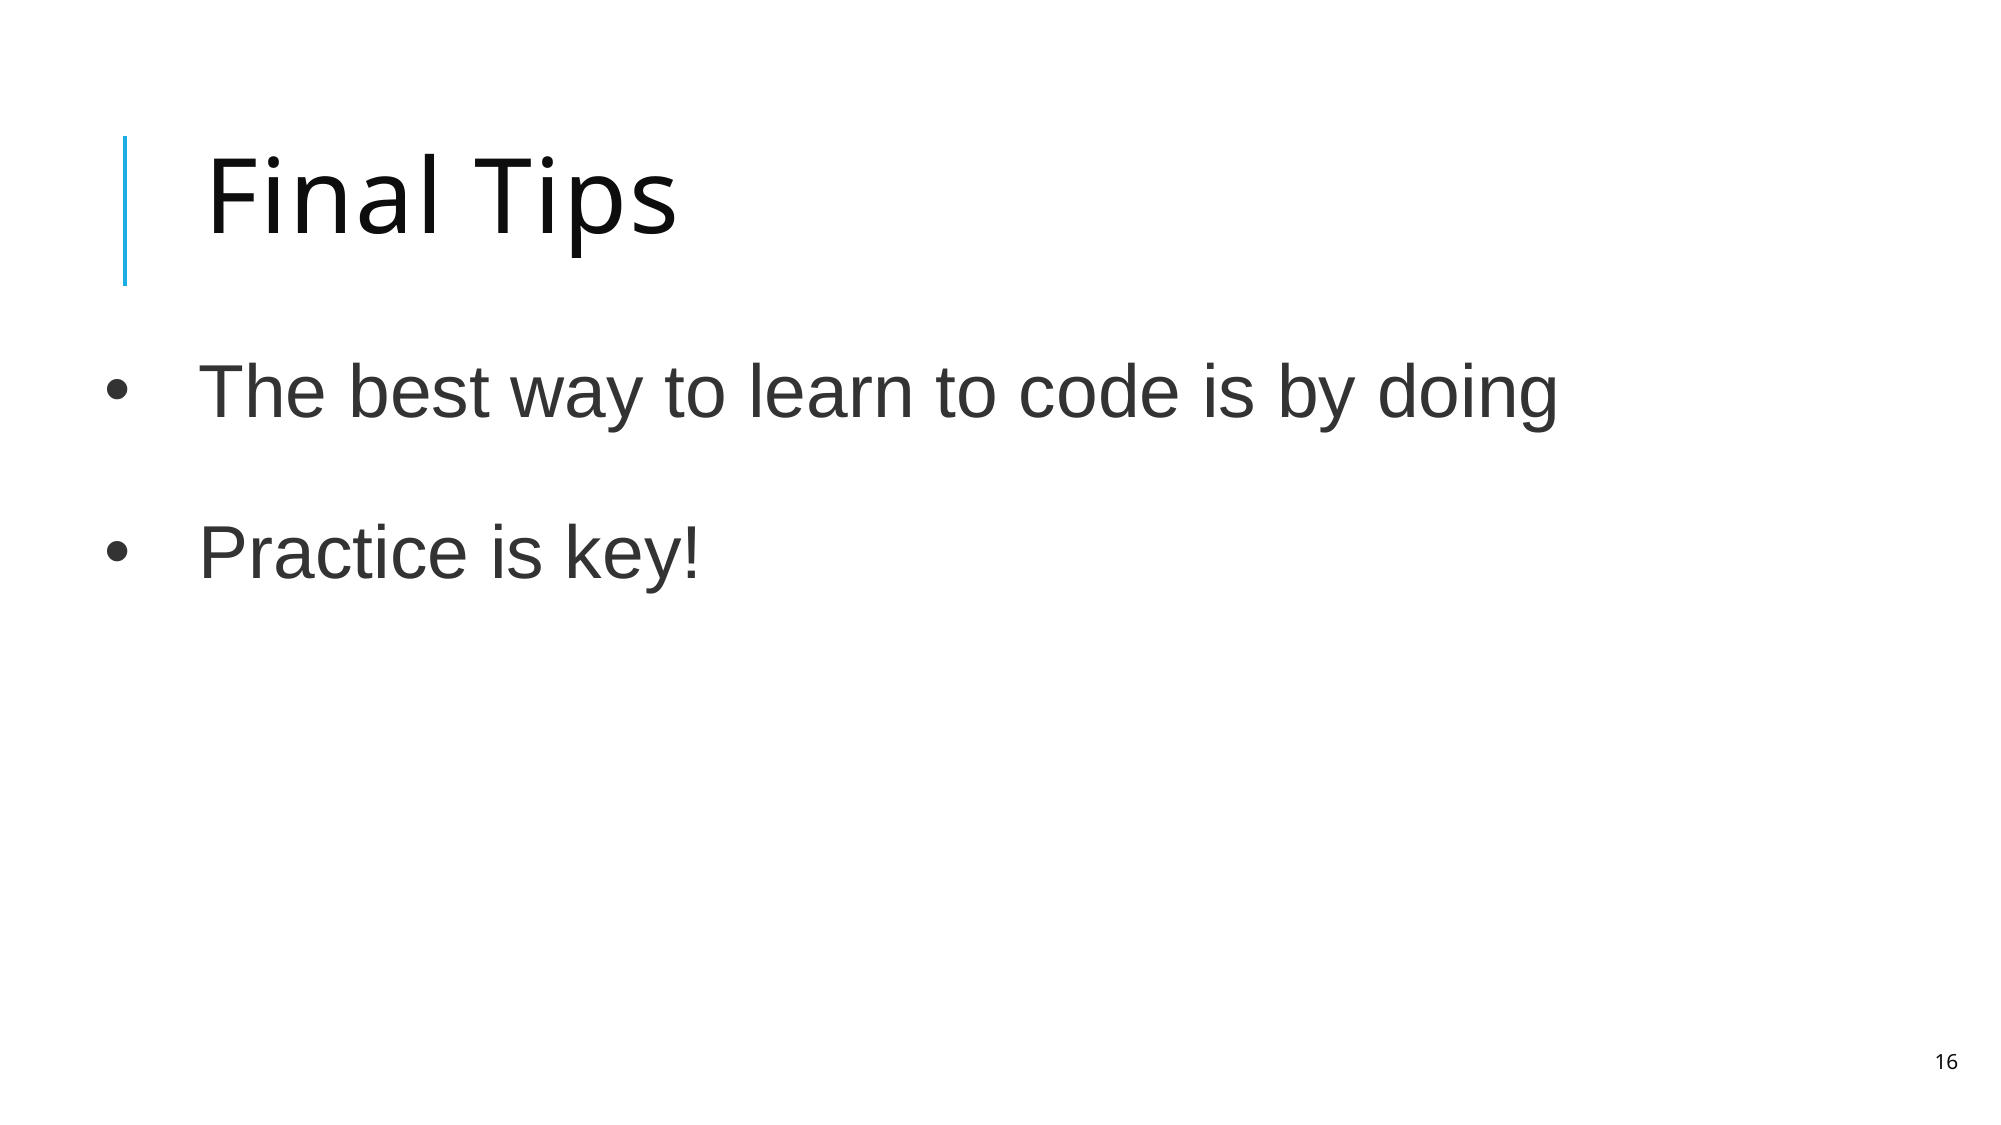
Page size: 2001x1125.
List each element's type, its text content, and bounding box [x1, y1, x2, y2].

title Final Tips [184, 133, 1932, 260]
list The best way to learn to code is by doing Practice is key! [68, 332, 1932, 995]
slide_number 16 [1853, 1019, 1974, 1106]
